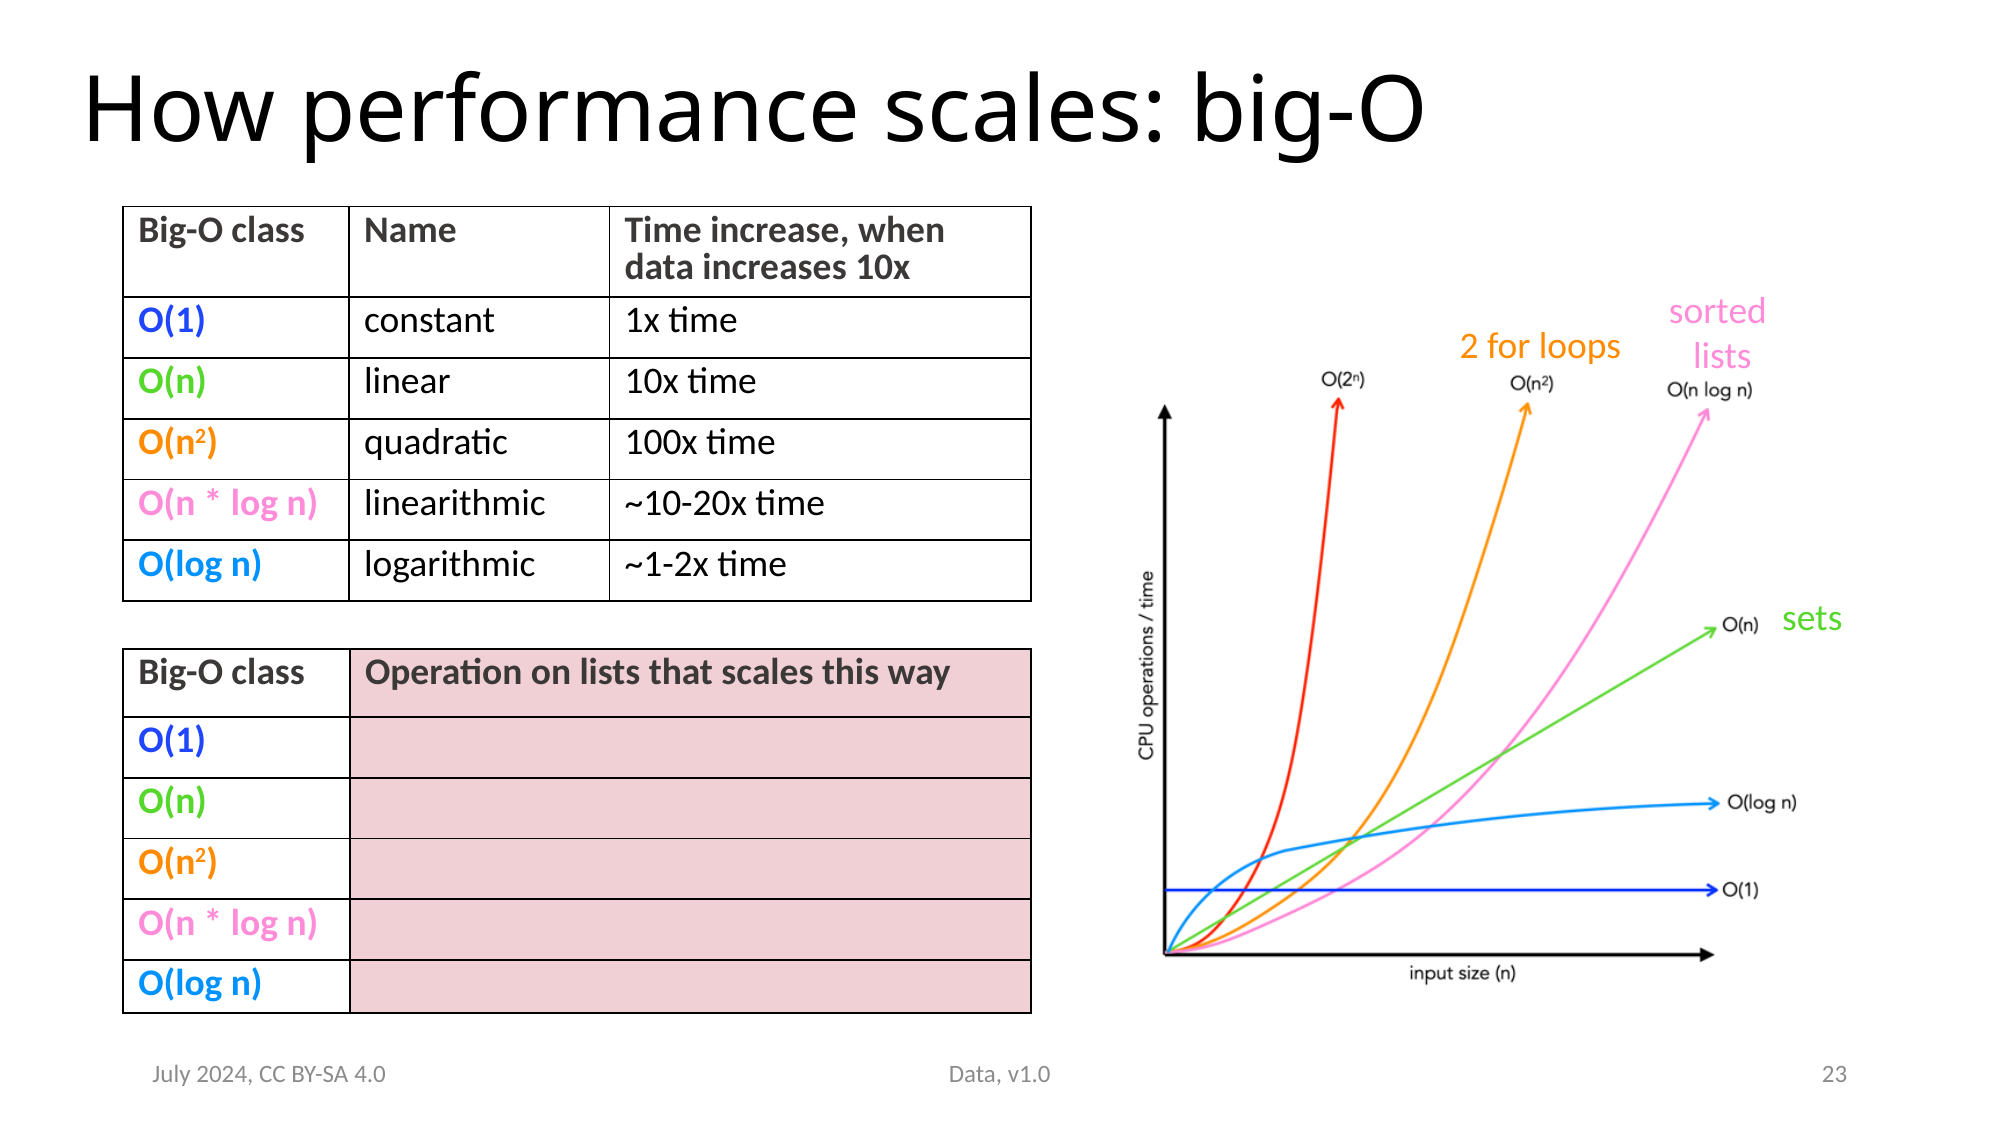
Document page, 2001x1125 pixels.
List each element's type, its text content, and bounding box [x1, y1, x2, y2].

table_cell O(n) [124, 359, 348, 418]
table_cell O(1) [124, 718, 349, 777]
table_header Time increase, when data increases 10x [610, 207, 1030, 296]
table_cell [351, 900, 1030, 959]
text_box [1106, 278, 1858, 1012]
table_cell [351, 718, 1030, 777]
table_cell O(n * log n) [124, 900, 349, 959]
table_cell 10x time [610, 359, 1030, 418]
title How performance scales: big-O [66, 37, 1934, 186]
table_cell O(log n) [124, 961, 349, 1012]
table_cell 1x time [610, 298, 1030, 357]
slide_number 23 [1412, 1042, 1863, 1103]
table_cell O(1) [124, 298, 348, 357]
table_cell O(n * log n) [124, 480, 348, 539]
table_cell quadratic [350, 420, 609, 479]
table_cell logarithmic [350, 541, 609, 600]
table_header Operation on lists that scales this way [351, 650, 1030, 716]
table_cell linear [350, 359, 609, 418]
table_cell ~1-2x time [610, 541, 1030, 600]
table_header Big-O class [124, 207, 348, 296]
footer Data, v1.0 [662, 1042, 1338, 1103]
table_cell [351, 839, 1030, 898]
table_cell ~10-20x time [610, 480, 1030, 539]
table_header Name [350, 207, 609, 296]
table_cell [351, 779, 1030, 838]
table_cell linearithmic [350, 480, 609, 539]
table_header Big-O class [124, 650, 349, 716]
table_cell constant [350, 298, 609, 357]
table_cell 100x time [610, 420, 1030, 479]
table_cell [351, 961, 1030, 1012]
table_cell O(log n) [124, 541, 348, 600]
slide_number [137, 1042, 588, 1103]
table_cell O(n2) [124, 420, 348, 479]
table_cell O(n2) [124, 839, 349, 898]
table_cell O(n) [124, 779, 349, 838]
